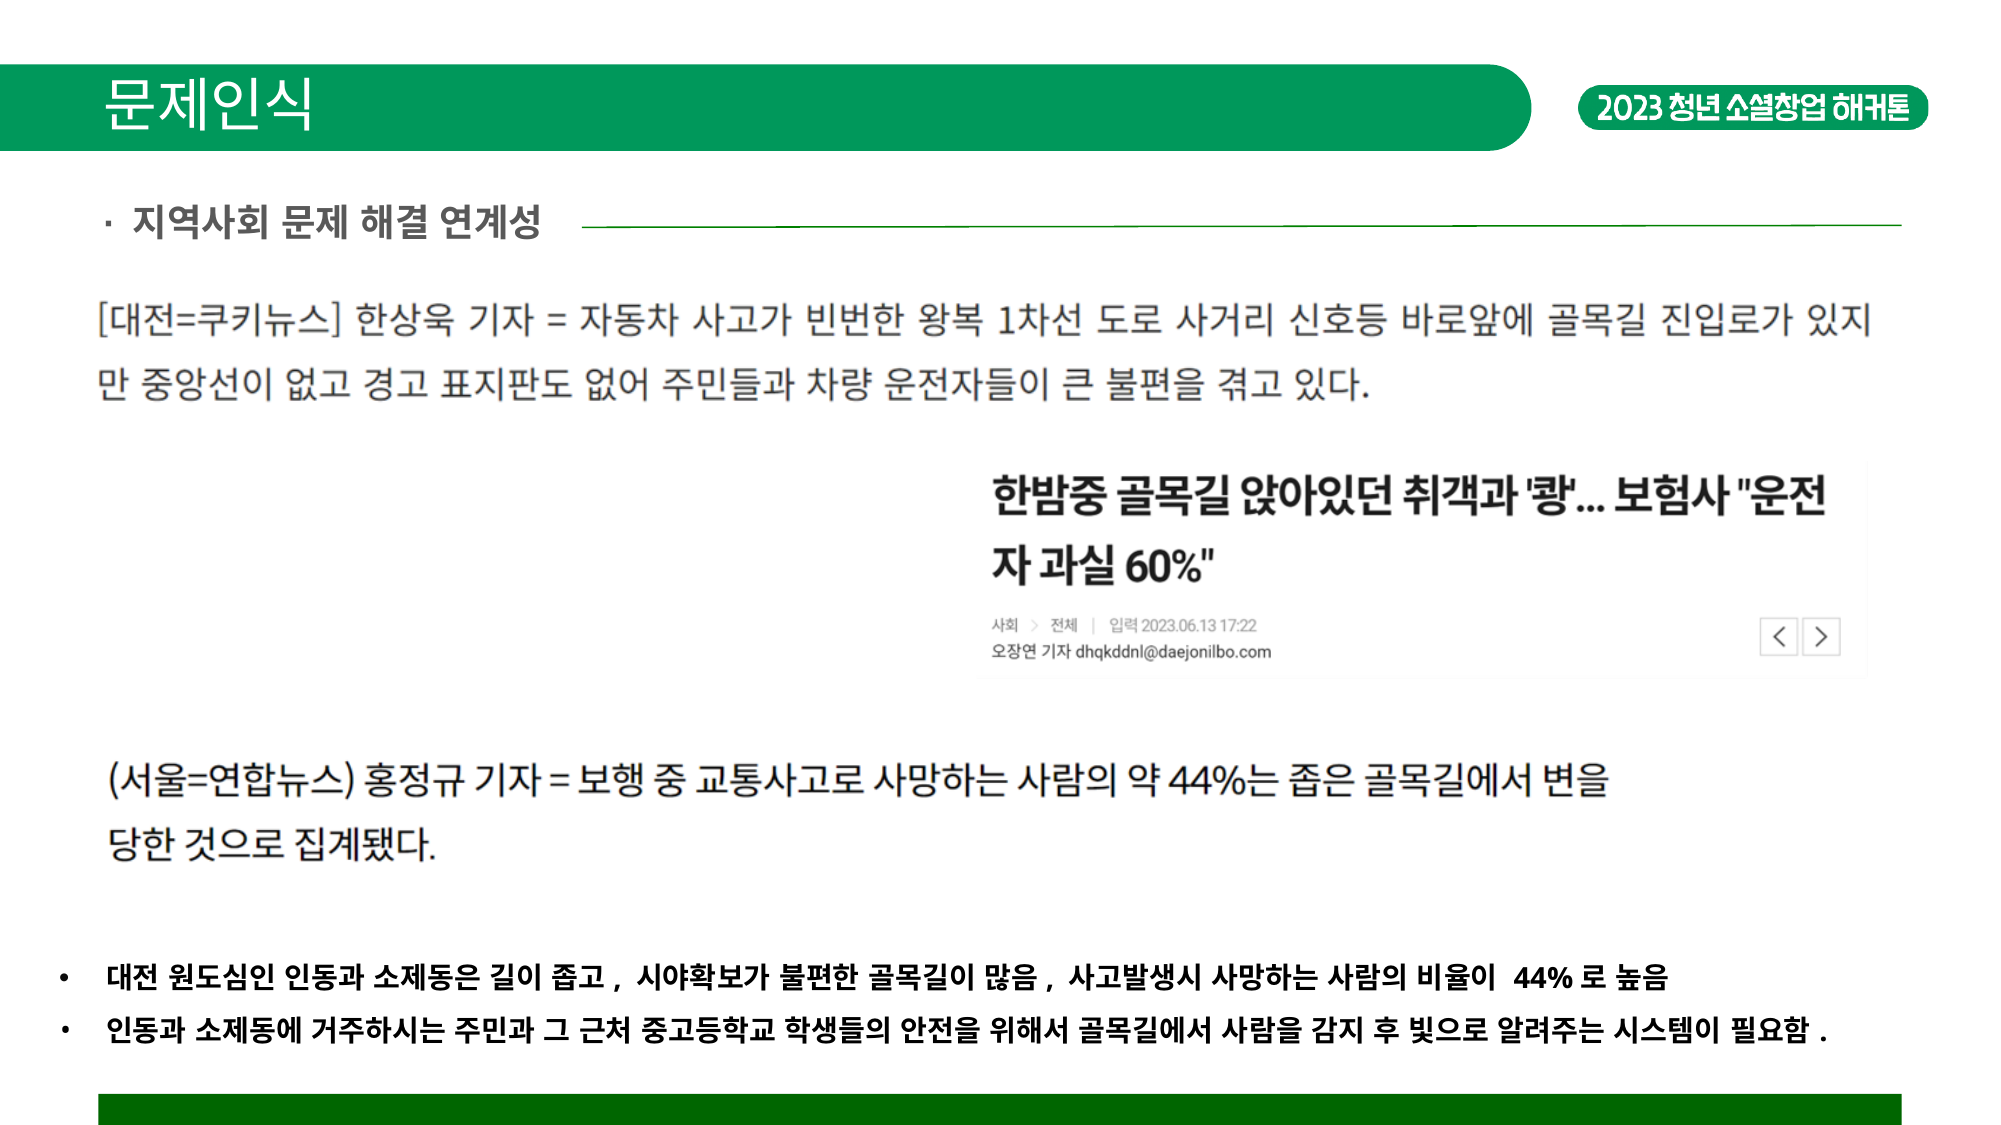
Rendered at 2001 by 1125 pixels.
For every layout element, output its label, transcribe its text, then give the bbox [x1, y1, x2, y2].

text_box 대전 원도심인 인동과 소제동은 길이 좁고, 시야확보가 불편한 골목길이 많음, 사고발생시 사망하는 사람의 비율이 44%로 높음 인동과 소제동에 거주하시는 주민과 그 근처 중고등학교 학생들의 안전을 위해서 골목길에서 사람을 감지 후 빛으로 알려주는 시스템이 필요함. [44, 927, 2000, 1064]
picture [75, 283, 1919, 426]
picture [1837, 85, 1929, 130]
text_box 문제인식 [88, 66, 1837, 157]
text_box ∙ 지역사회 문제 해결 연계성 [88, 184, 681, 255]
picture [88, 461, 1937, 884]
